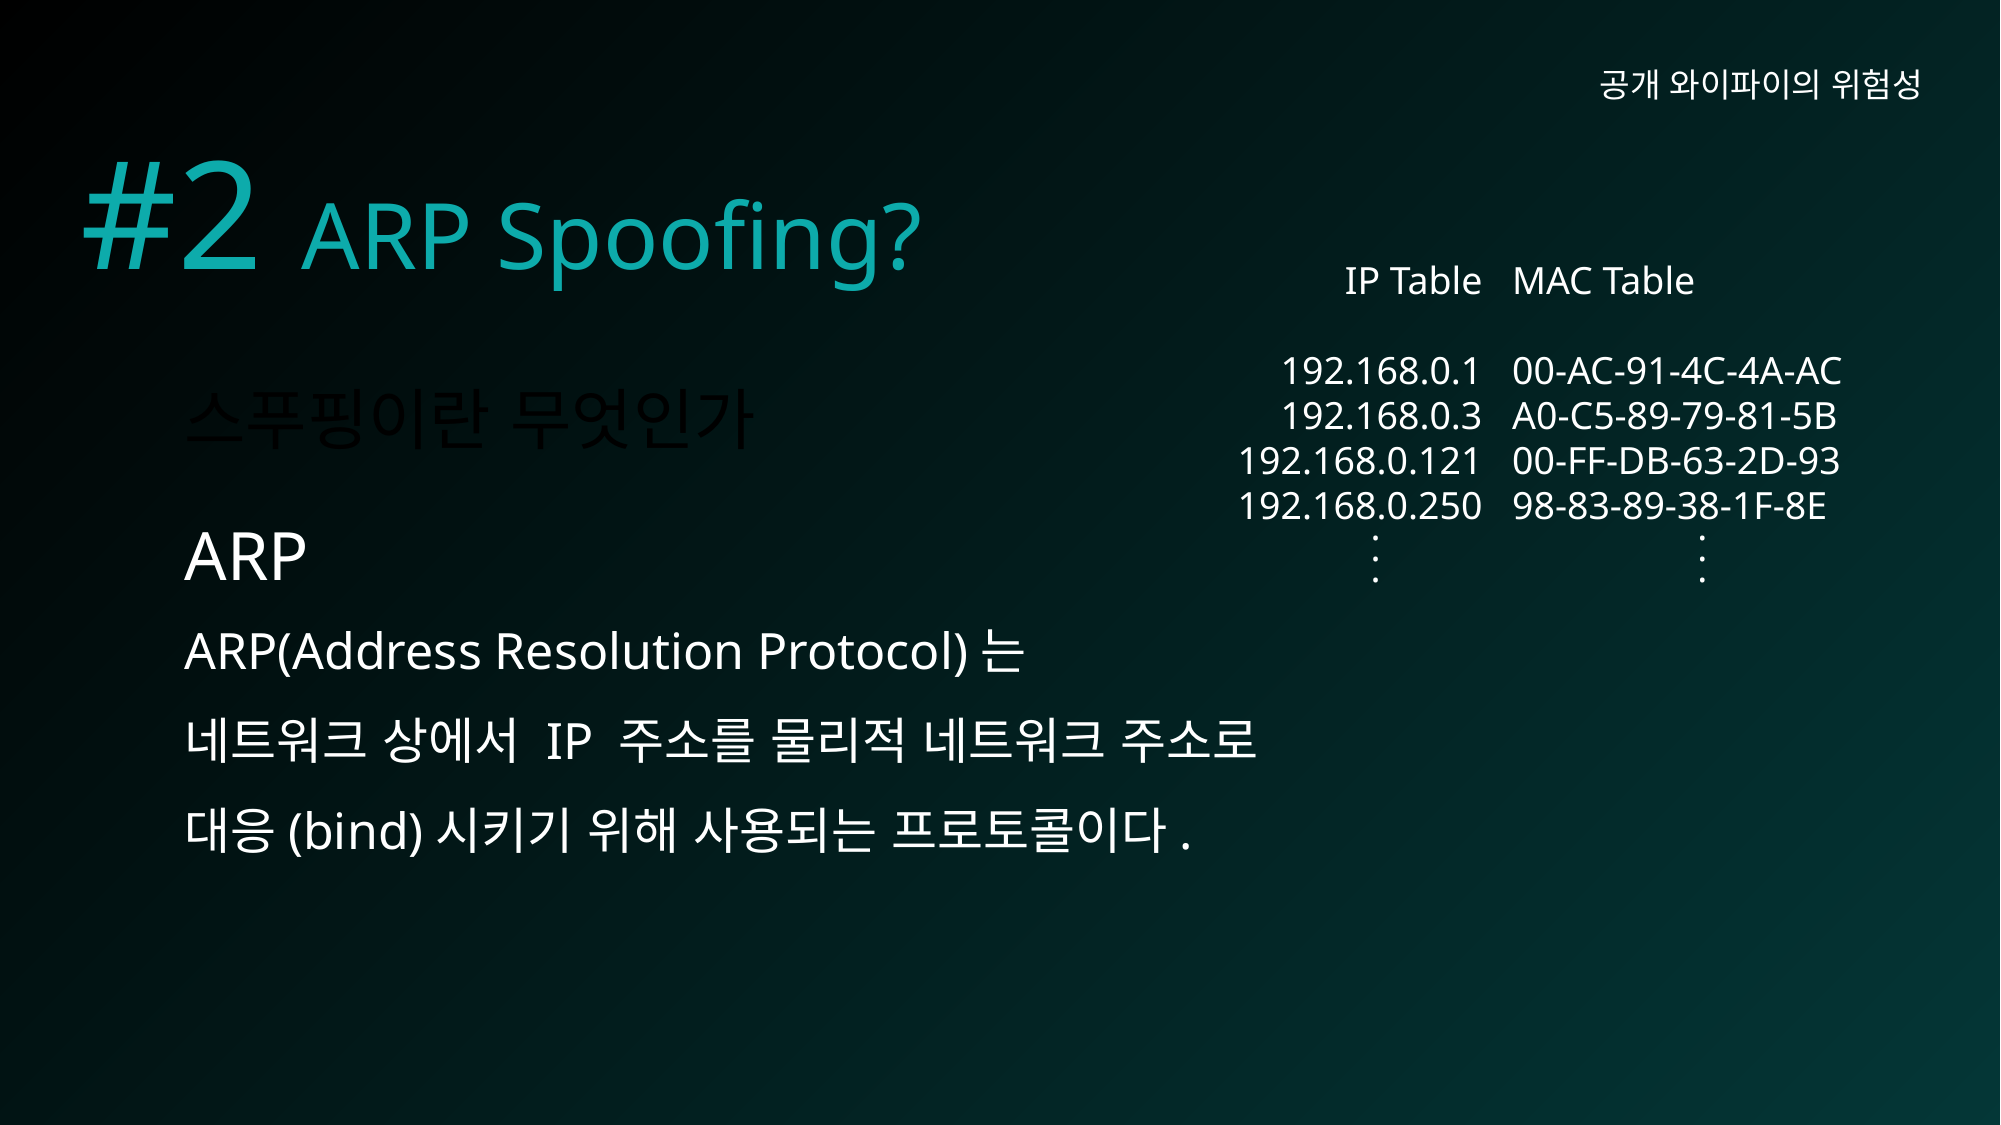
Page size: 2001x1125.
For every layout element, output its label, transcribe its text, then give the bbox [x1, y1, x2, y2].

text_box 공개 와이파이의 위험성 [1585, 56, 1939, 112]
title #2 ARP Spoofing? [65, 112, 1791, 330]
text_box IP Table 192.168.0.1 192.168.0.3 192.168.0.121 192.168.0.250 . . . [1117, 249, 1497, 313]
text_box ARP(Address Resolution Protocol)는 네트워크 상에서 IP 주소를 물리적 네트워크 주소로 대응(bind)시키기 위해 사용되는 프로토콜이다. [169, 686, 1593, 1088]
text_box 스푸핑이란 무엇인가 ARP [169, 313, 1895, 686]
text_box MAC Table 00-AC-91-4C-4A-AC A0-C5-89-79-81-5B 00-FF-DB-63-2D-93 98-83-89-38-1F-8E . . . [1497, 249, 2000, 597]
